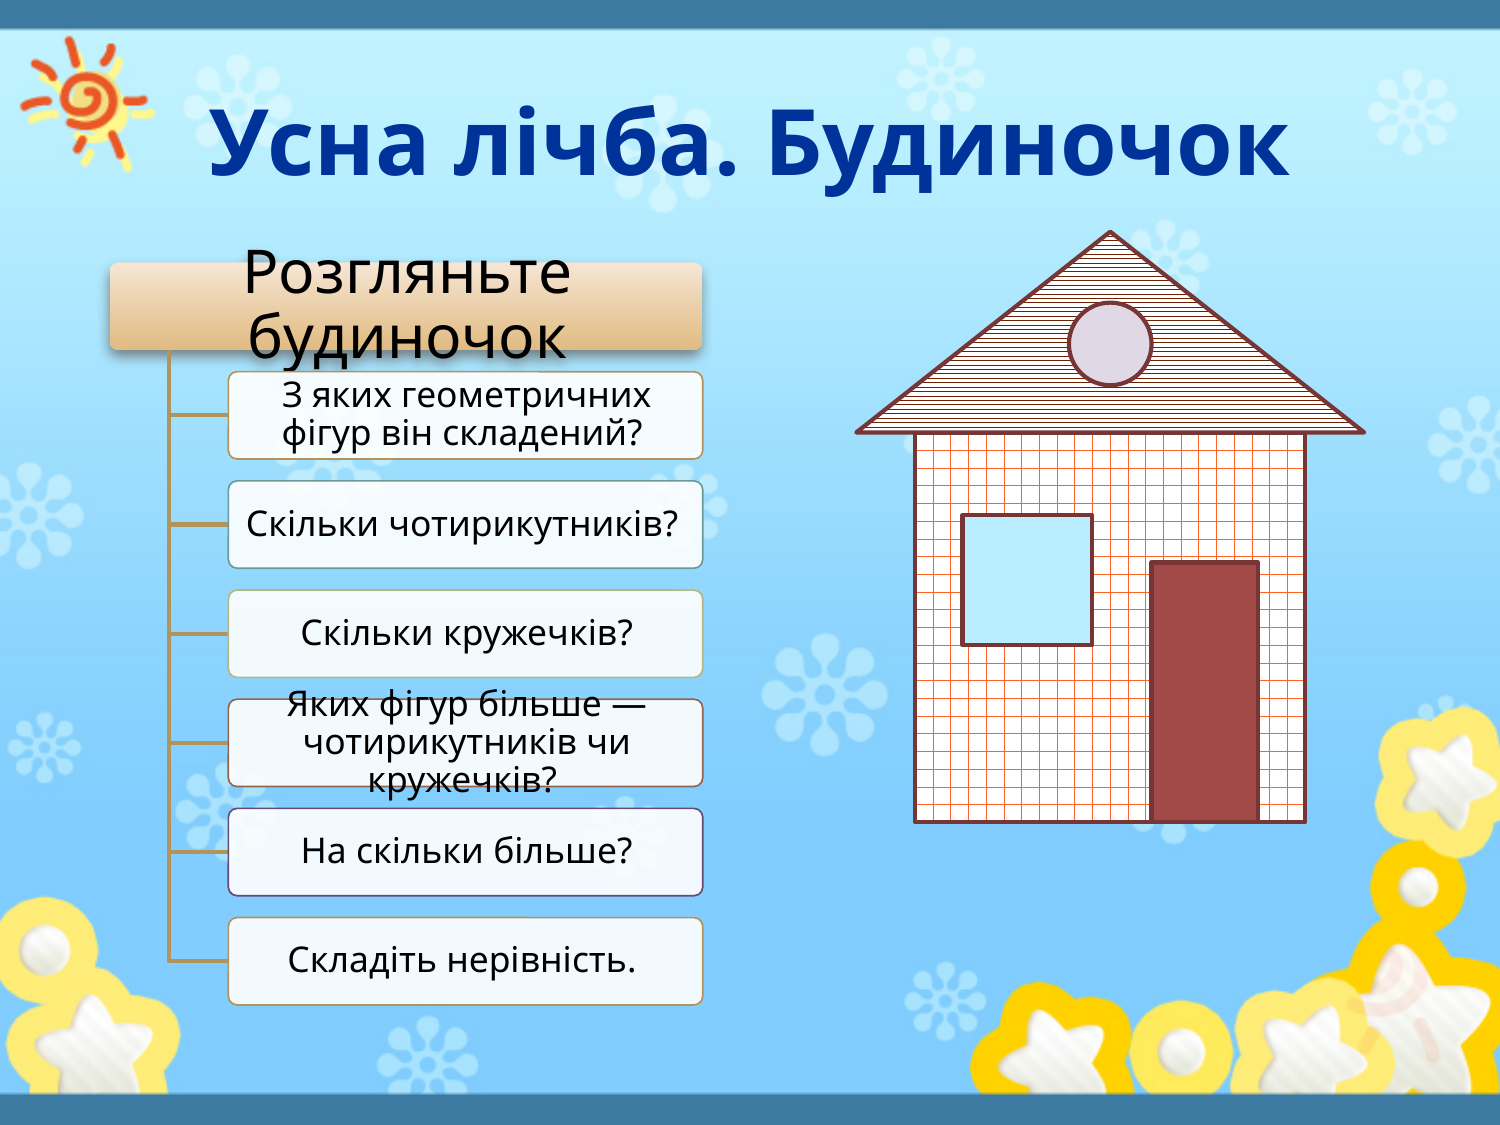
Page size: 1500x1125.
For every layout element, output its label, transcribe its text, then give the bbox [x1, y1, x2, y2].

text_box [1066, 300, 1154, 388]
text_box [1149, 560, 1260, 824]
picture [0, 0, 1500, 1125]
text_box [854, 230, 1367, 435]
text_box [913, 435, 1307, 824]
text_box [960, 513, 1094, 647]
title Усна лічба. Будиночок [75, 45, 1425, 233]
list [74, 262, 738, 1006]
